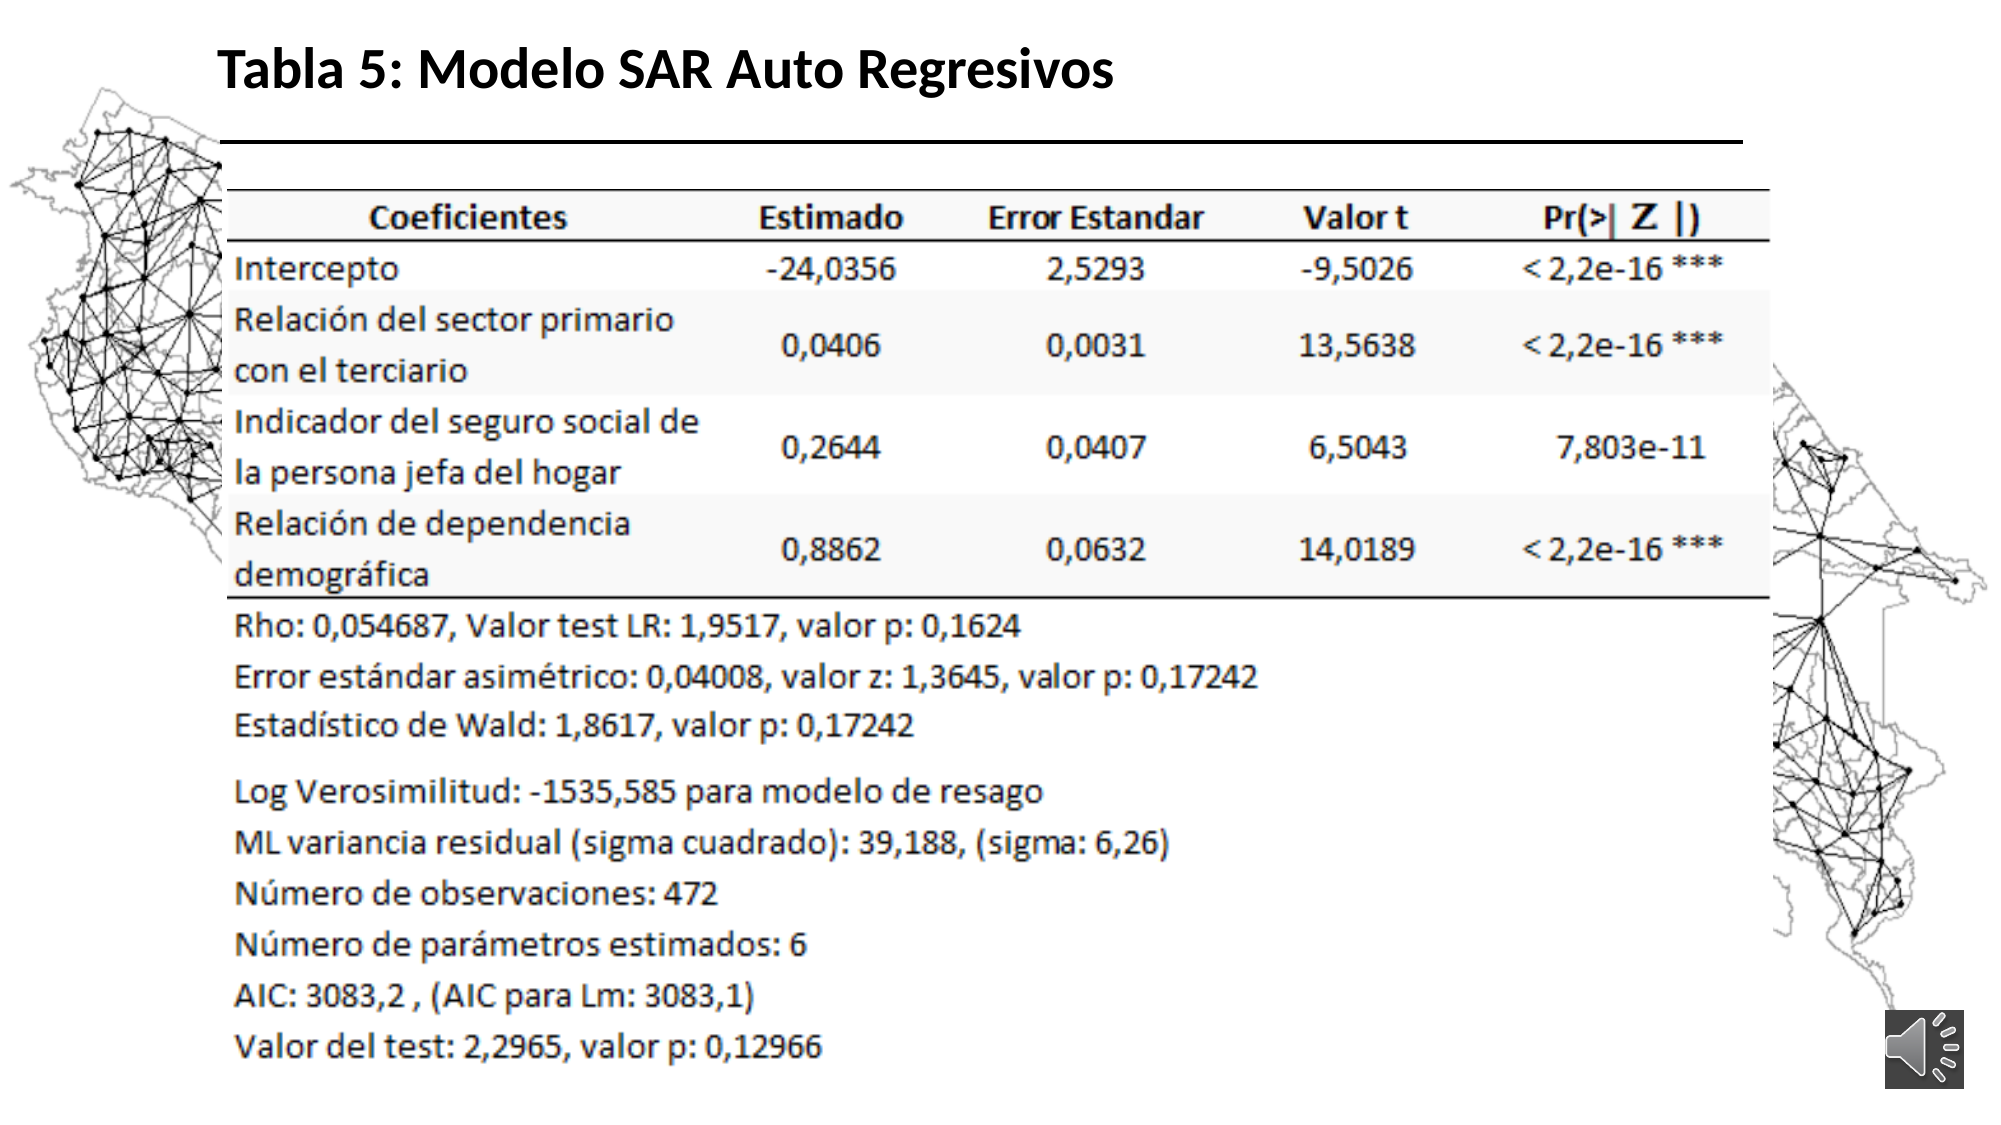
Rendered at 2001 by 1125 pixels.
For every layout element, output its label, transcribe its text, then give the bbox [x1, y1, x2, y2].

picture [227, 52, 2001, 1090]
text_box Tabla 5: Modelo SAR Auto Regresivos [202, 30, 1939, 151]
picture [0, 52, 222, 1072]
